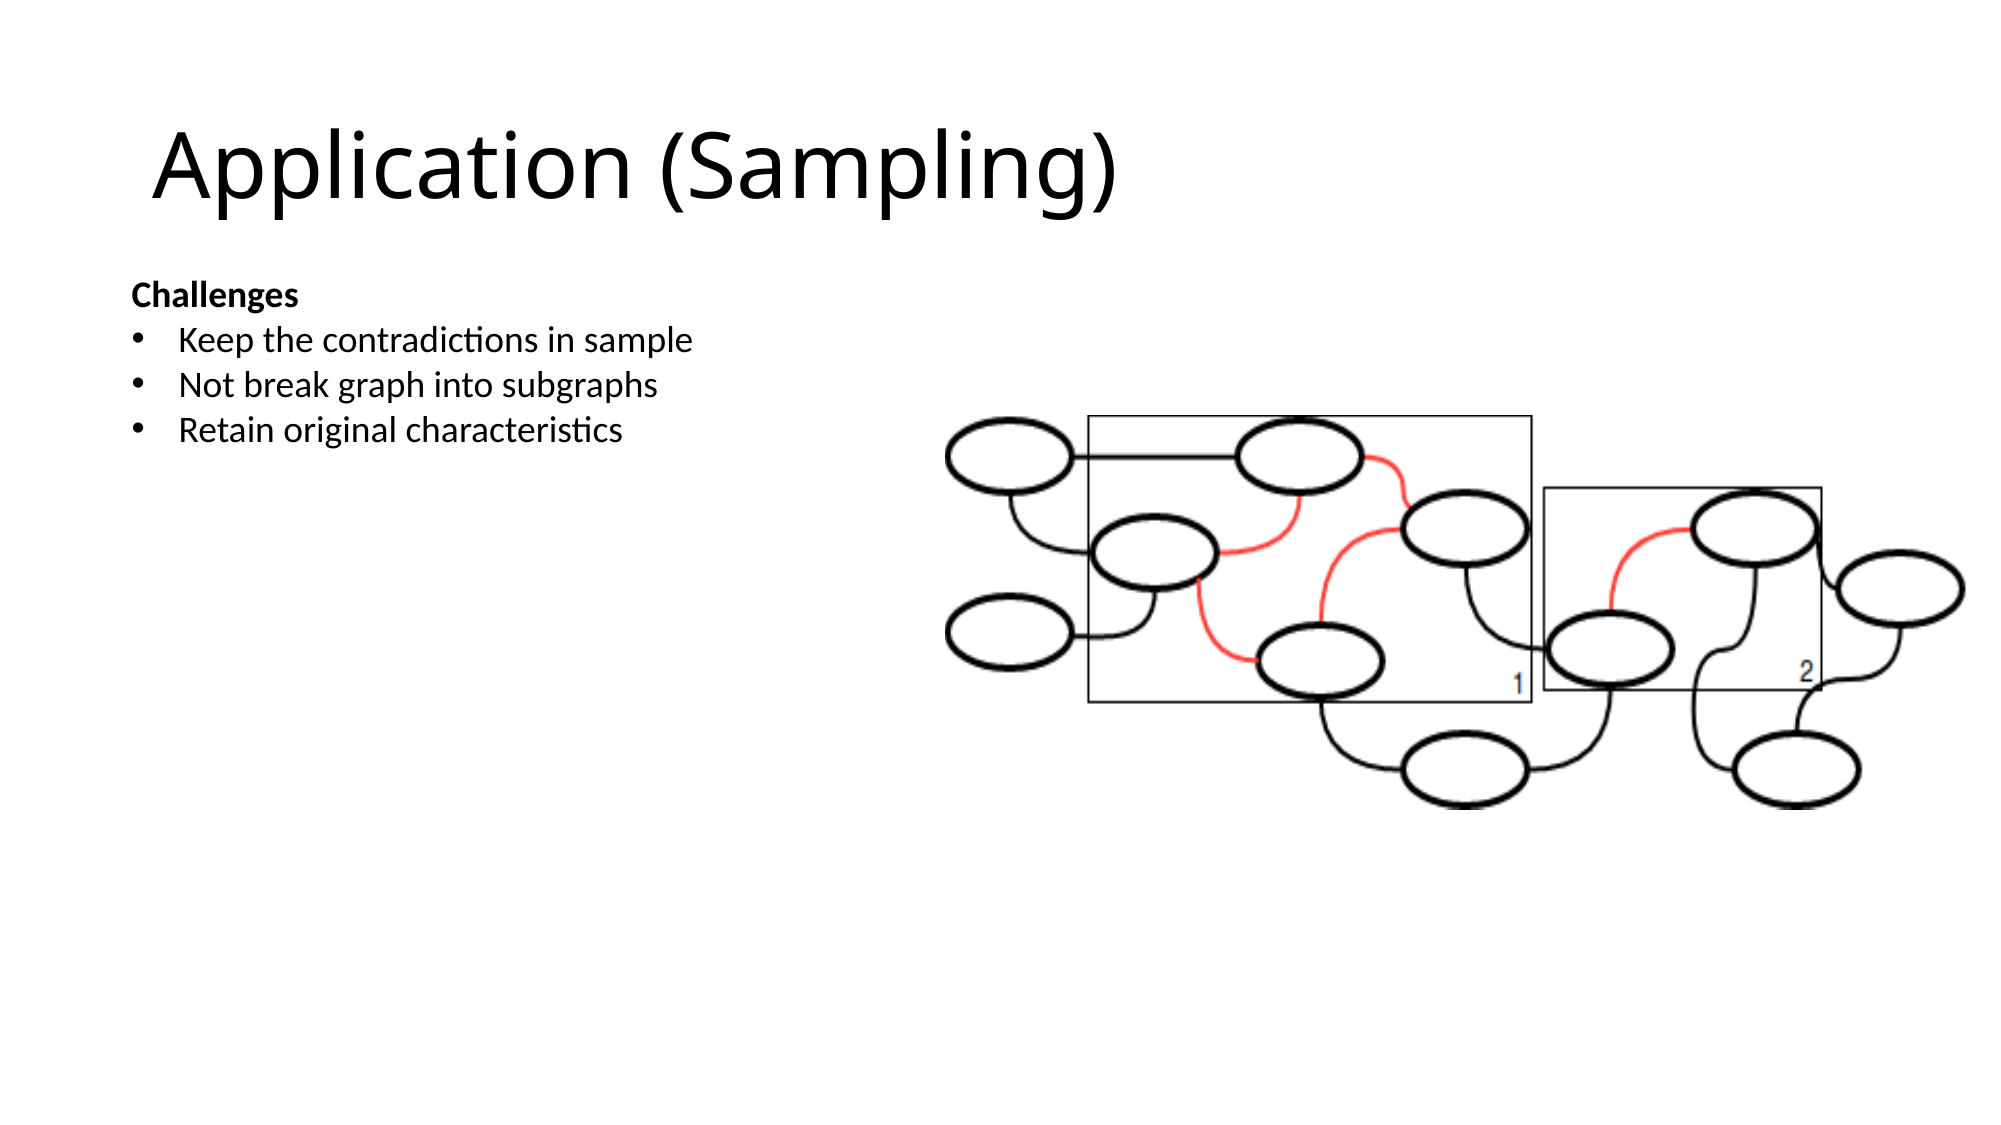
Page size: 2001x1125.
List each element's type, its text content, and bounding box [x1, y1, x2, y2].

picture [945, 415, 1968, 810]
text_box Challenges Keep the contradictions in sample Not break graph into subgraphs Retain original characteristics [116, 262, 1108, 458]
title Application (Sampling) [137, 59, 1863, 278]
